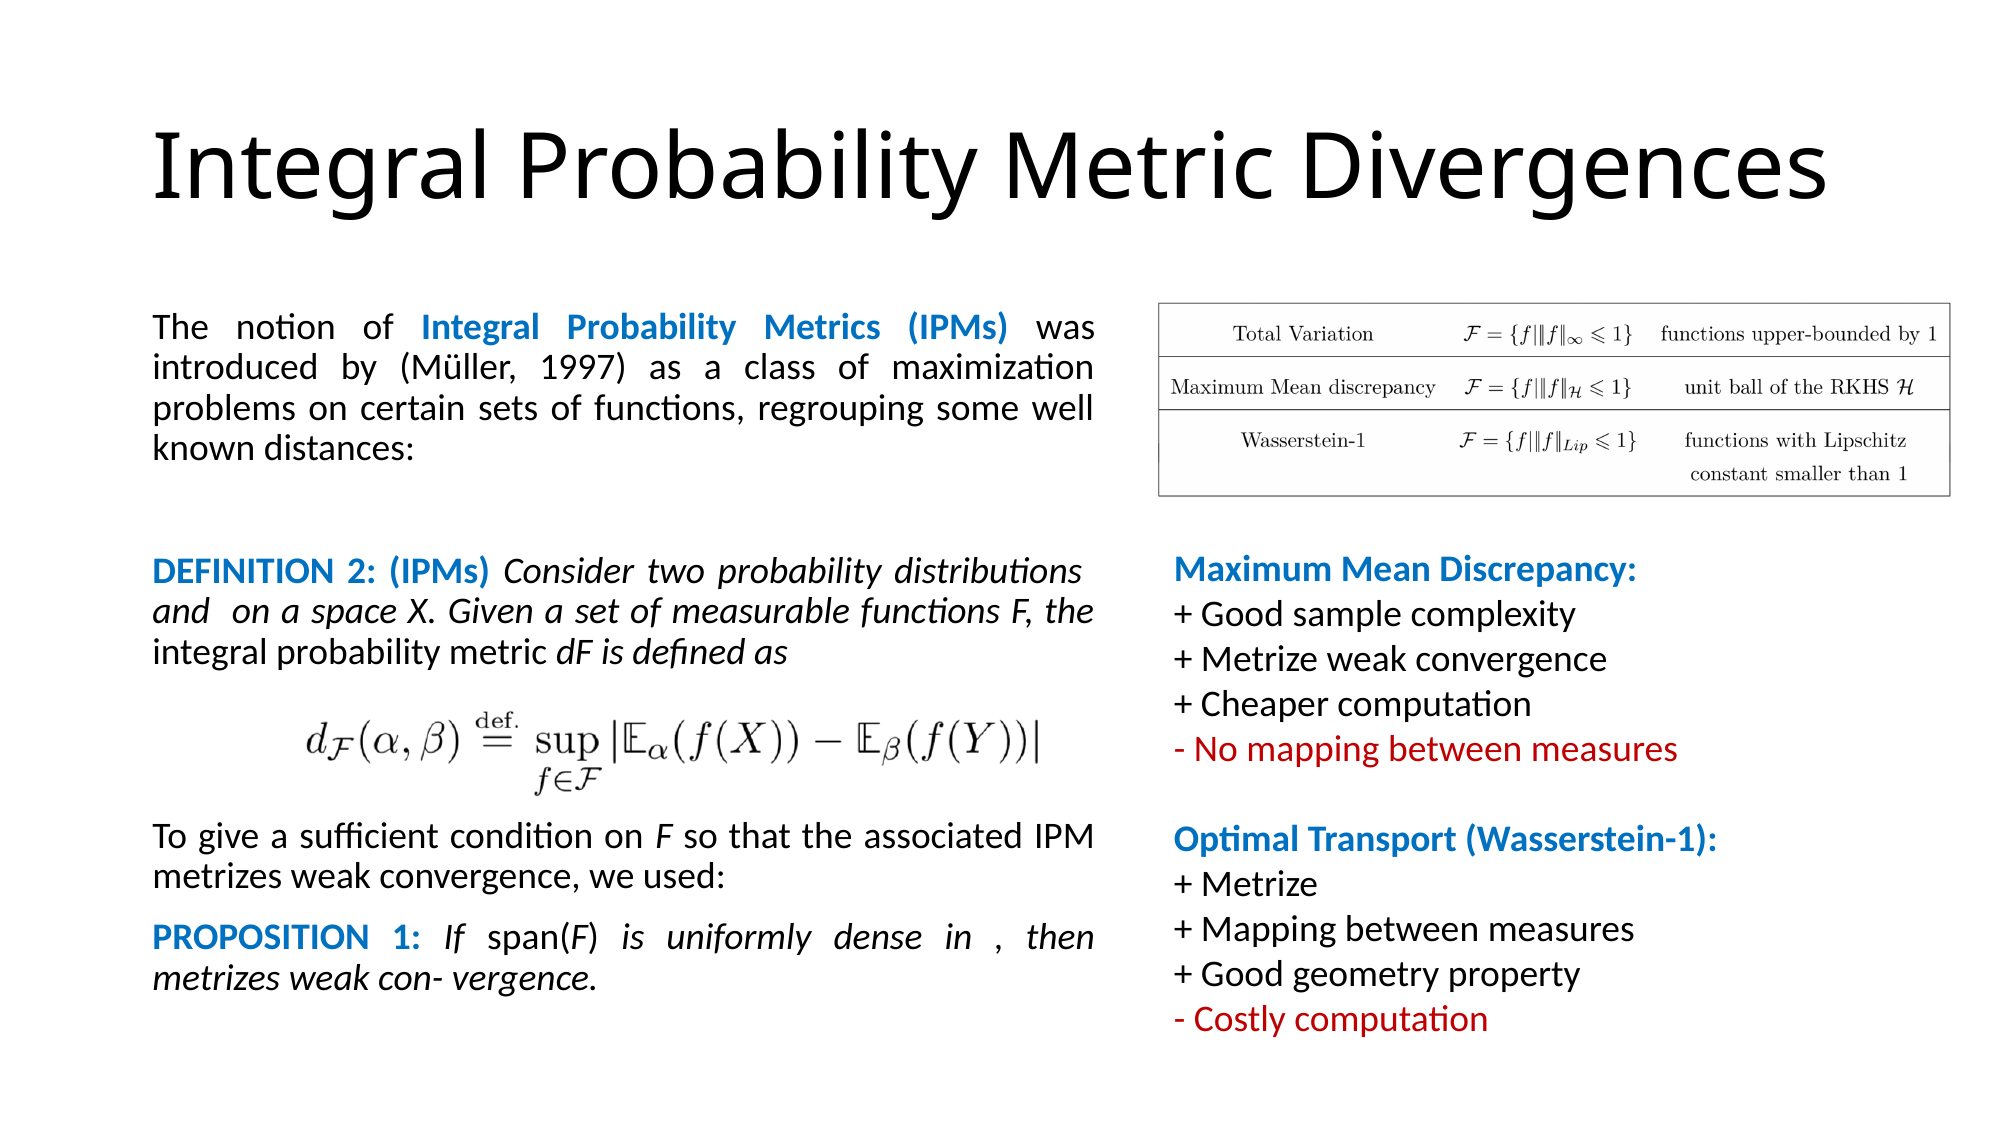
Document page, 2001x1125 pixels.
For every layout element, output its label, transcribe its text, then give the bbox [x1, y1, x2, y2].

picture [294, 691, 1045, 801]
text_box Maximum Mean Discrepancy: + Good sample complexity + Metrize weak convergence + Cheaper computation - No mapping between measures Optimal Transport (Wasserstein-1): + Metrize + Mapping between measures + Good geometry property - Costly computation [1159, 536, 1790, 1092]
title Integral Probability Metric Divergences [137, 59, 1863, 278]
picture [1155, 299, 1953, 499]
